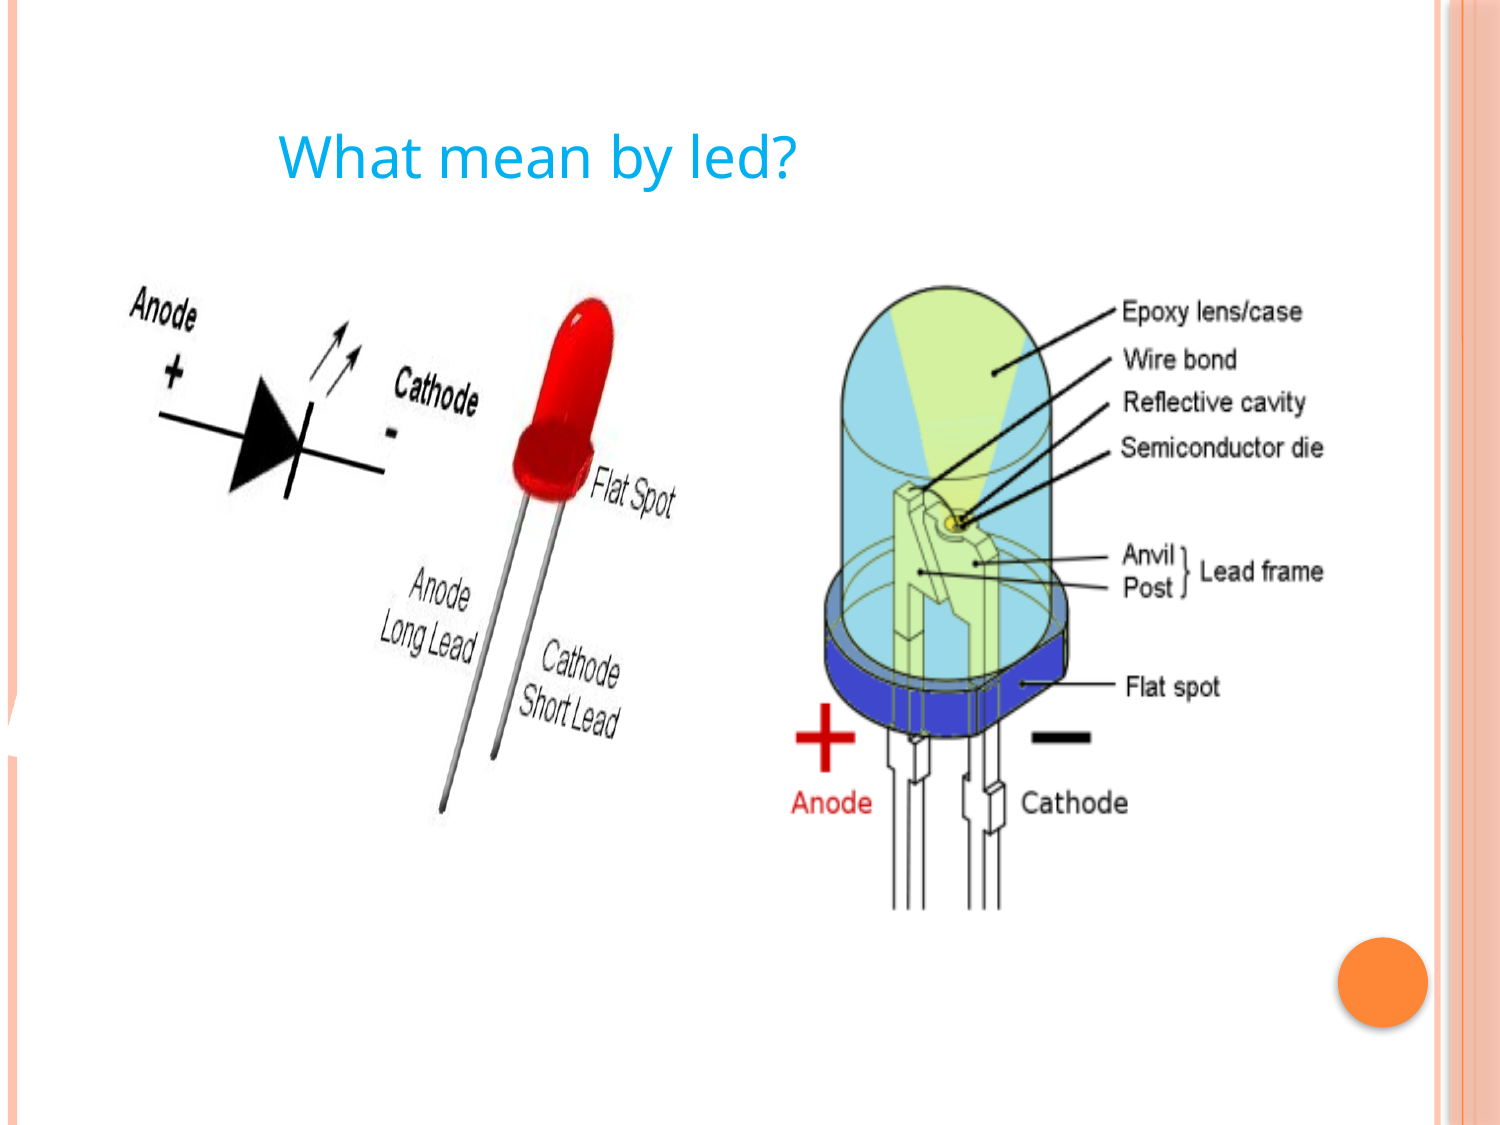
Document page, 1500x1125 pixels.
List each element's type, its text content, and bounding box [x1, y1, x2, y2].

text_box What mean by led? [264, 112, 813, 198]
picture [2, 126, 773, 915]
picture [786, 224, 1334, 913]
